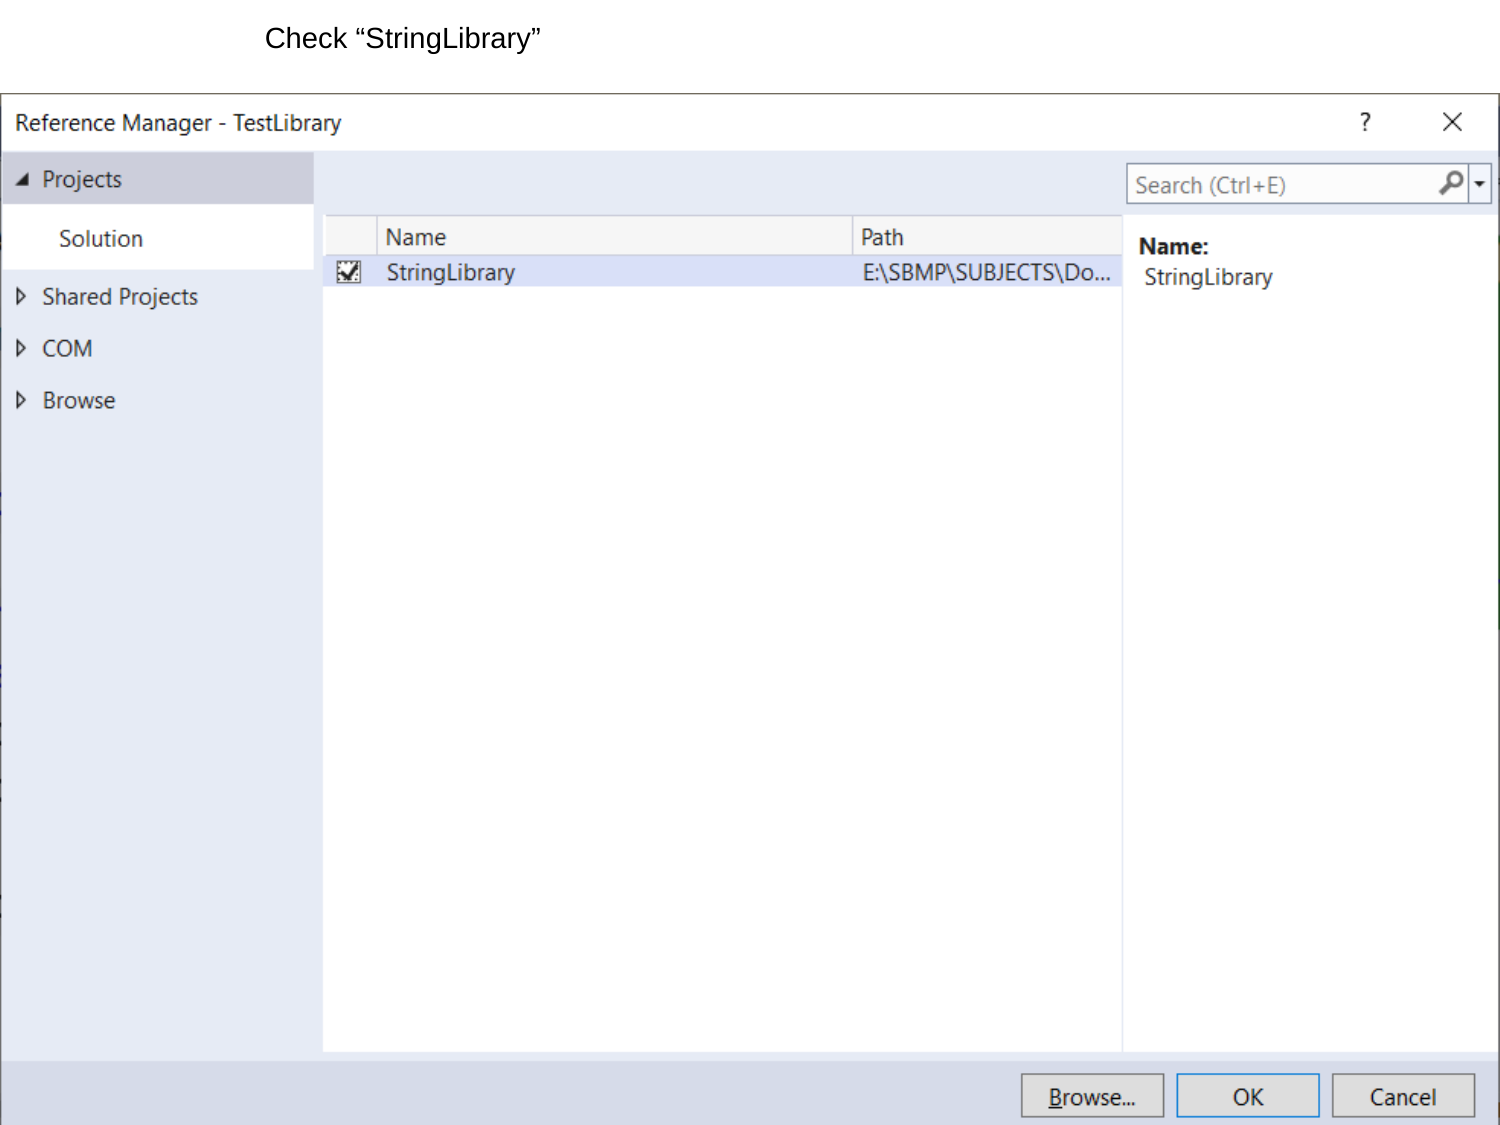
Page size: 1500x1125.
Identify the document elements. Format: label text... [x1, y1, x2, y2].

picture [0, 93, 1500, 1125]
text_box Check “StringLibrary” [249, 12, 1025, 63]
